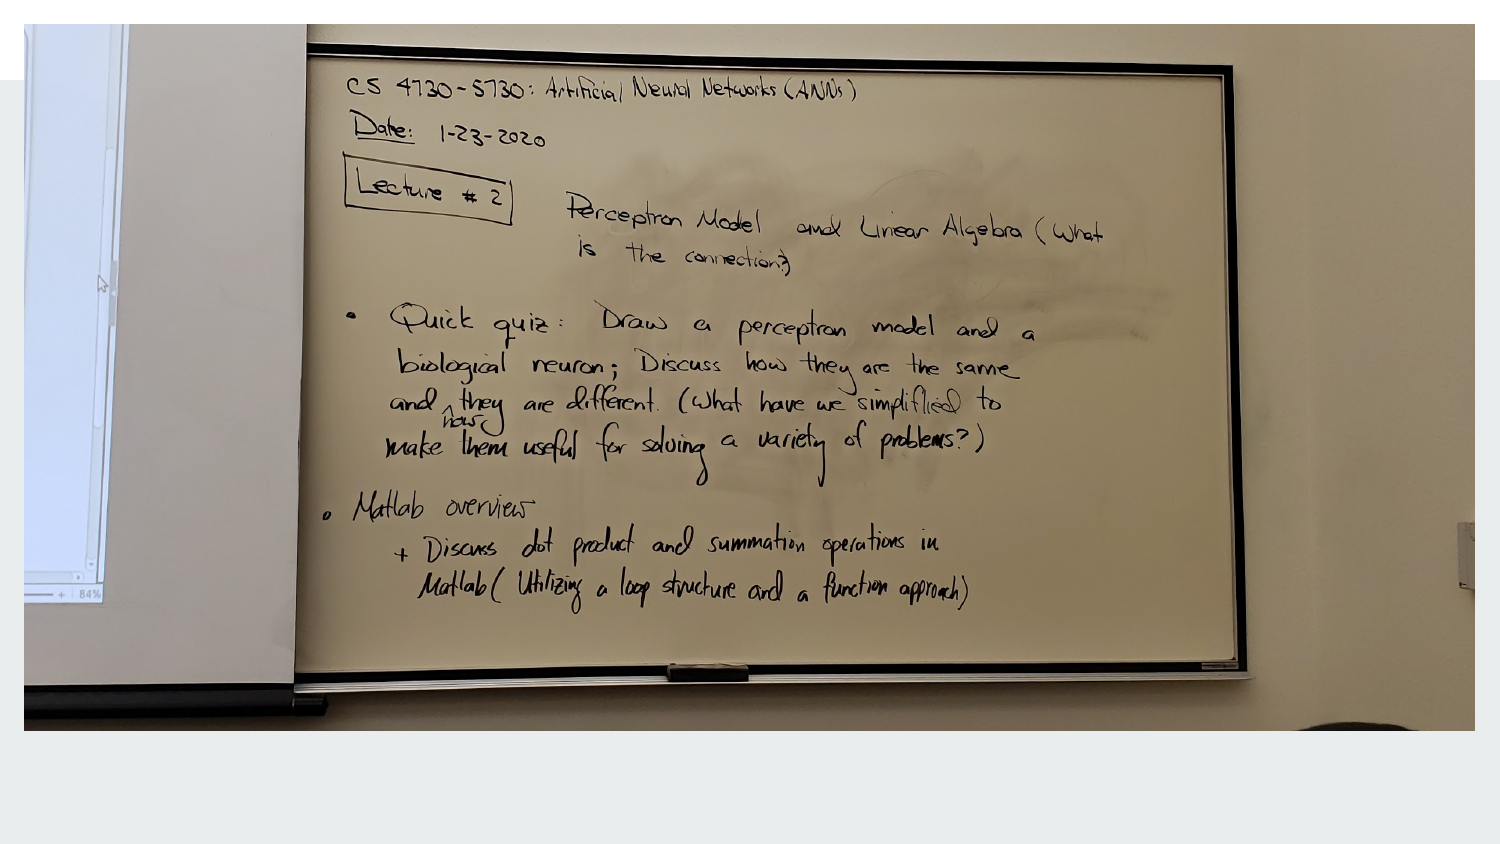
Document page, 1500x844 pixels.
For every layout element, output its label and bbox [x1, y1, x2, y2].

picture [24, 24, 1476, 731]
